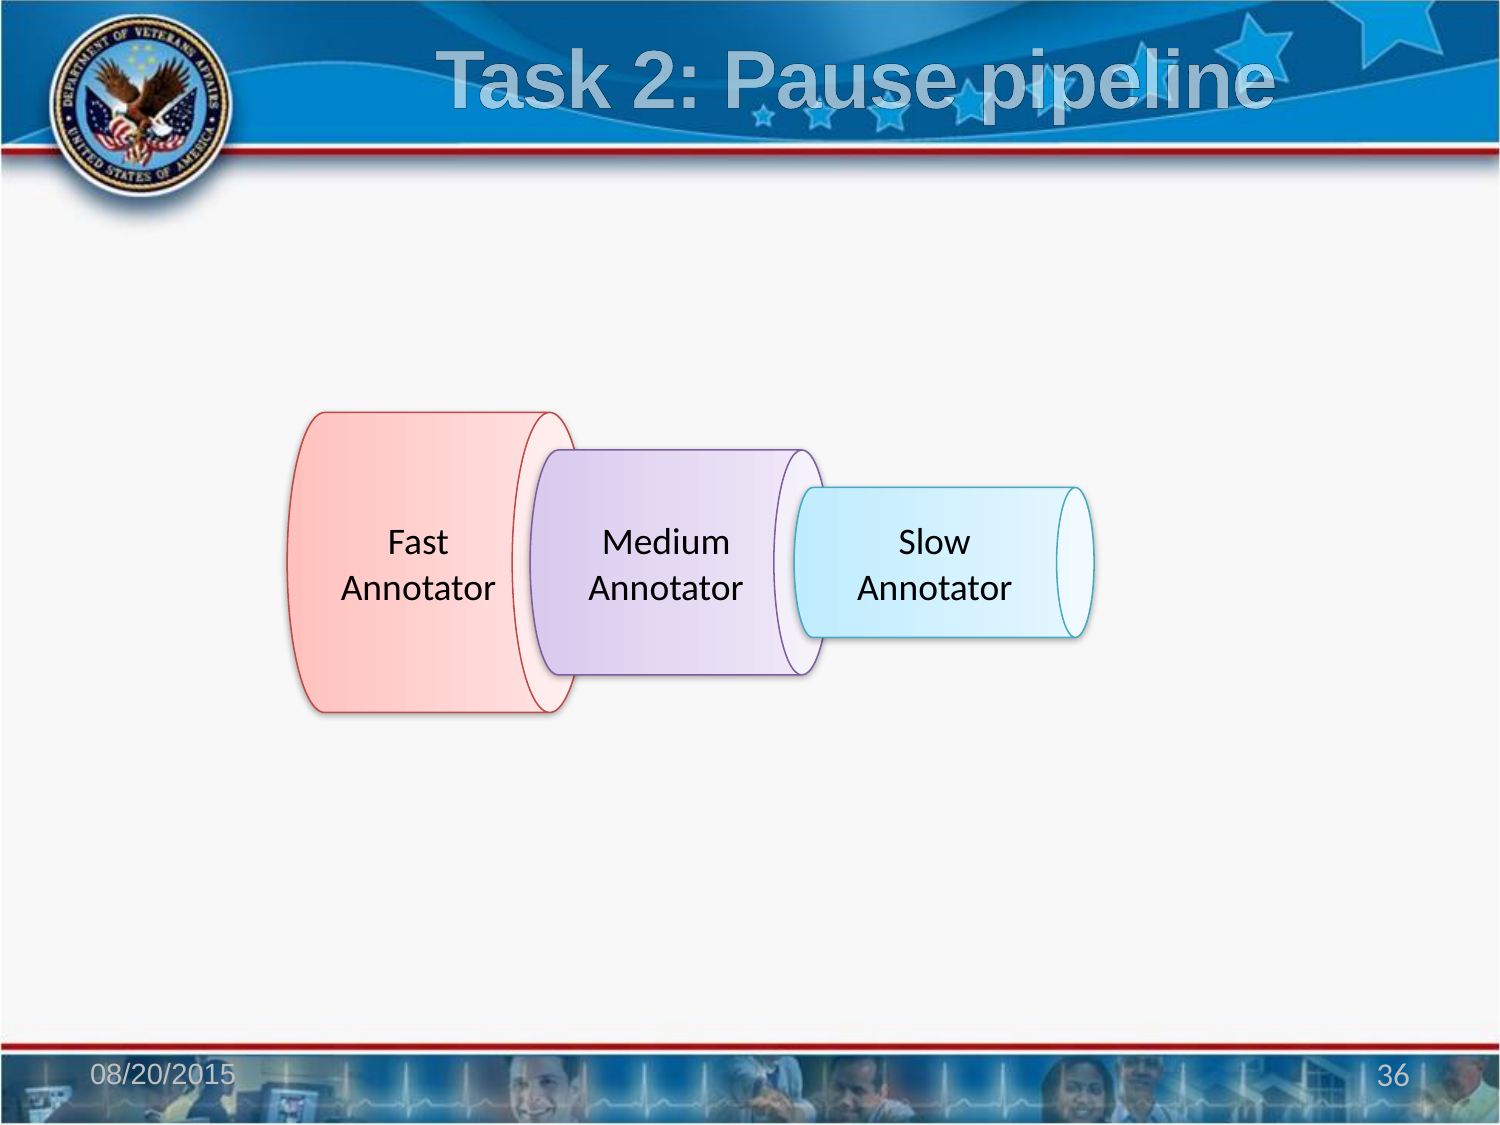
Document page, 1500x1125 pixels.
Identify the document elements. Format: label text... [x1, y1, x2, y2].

text_box Medium Annotator [529, 449, 824, 676]
title Task 2: Pause pipeline [224, 12, 1488, 138]
text_box Fast Annotator [286, 411, 575, 714]
picture [0, 0, 1500, 1125]
slide_number 36 [1074, 1042, 1425, 1103]
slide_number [75, 1042, 425, 1103]
text_box Slow Annotator [793, 486, 1095, 639]
